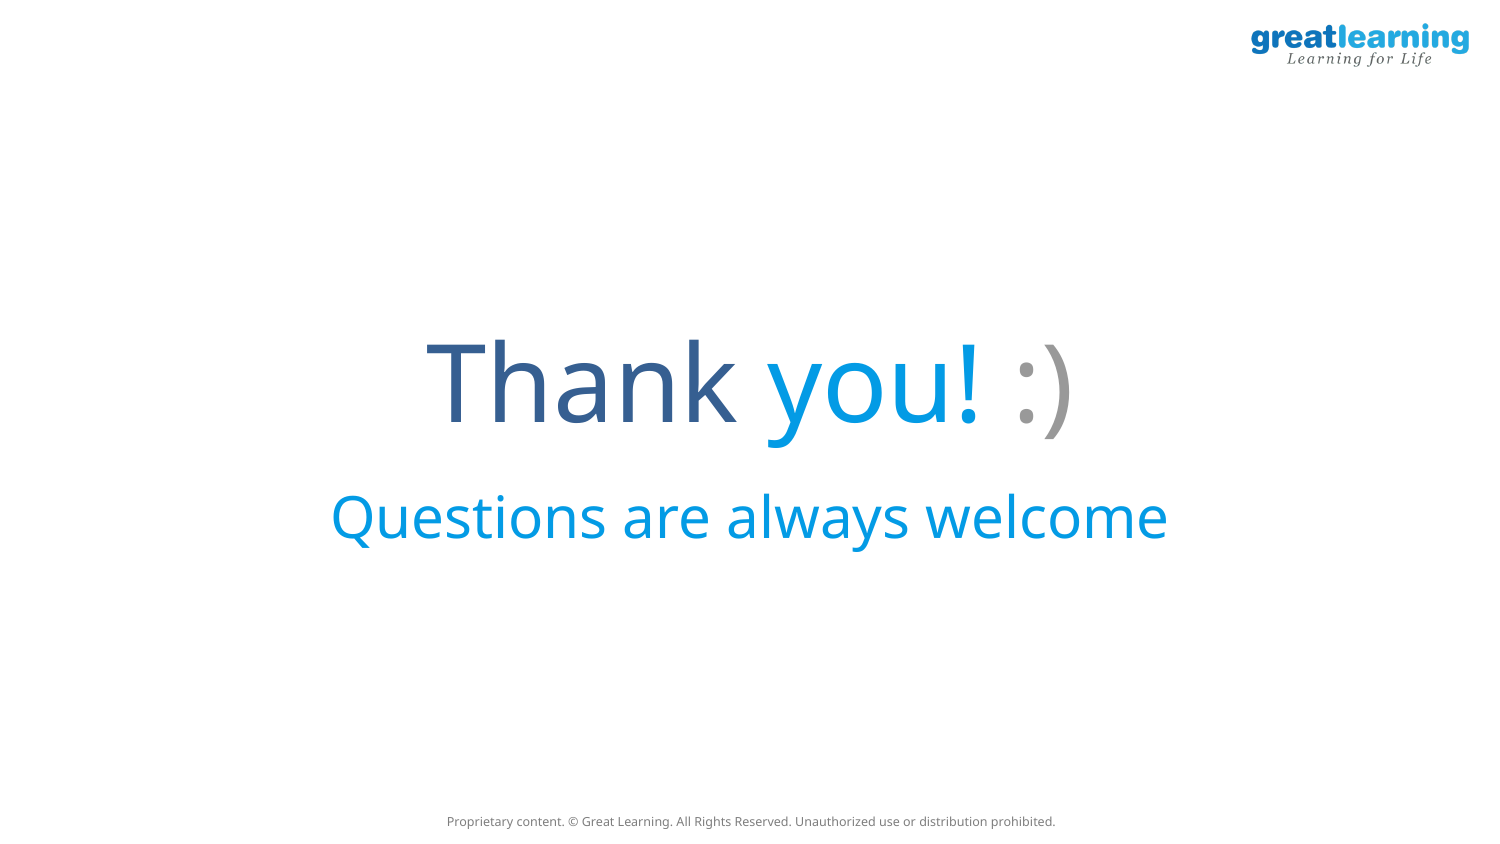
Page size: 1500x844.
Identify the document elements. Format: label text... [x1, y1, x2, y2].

subtitle Questions are always welcome [51, 464, 1449, 595]
title Thank you! :) [51, 122, 1449, 459]
picture [1251, 23, 1469, 67]
